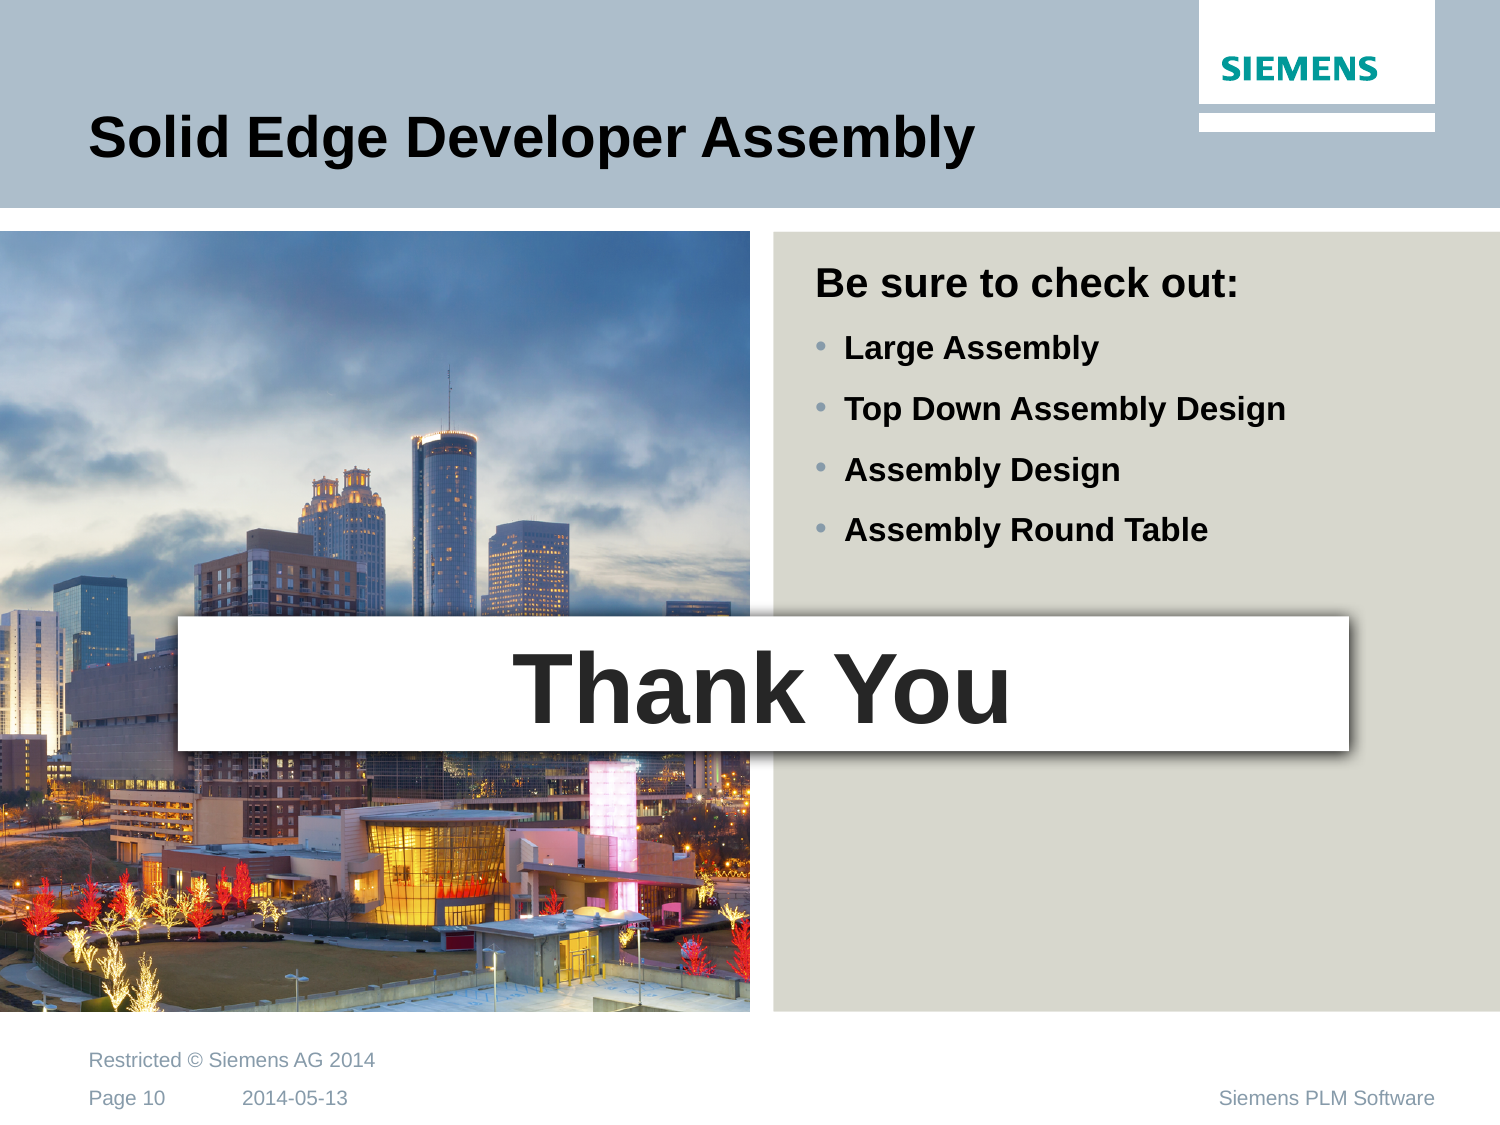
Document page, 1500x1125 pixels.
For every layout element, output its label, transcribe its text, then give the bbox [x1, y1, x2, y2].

title Solid Edge Developer Assembly [0, 0, 1500, 209]
picture [0, 231, 751, 1012]
text_box Thank You [754, 616, 1349, 752]
list Be sure to check out: Large Assembly Top Down Assembly Design Assembly Design Assembly Round Table [773, 231, 1500, 1012]
